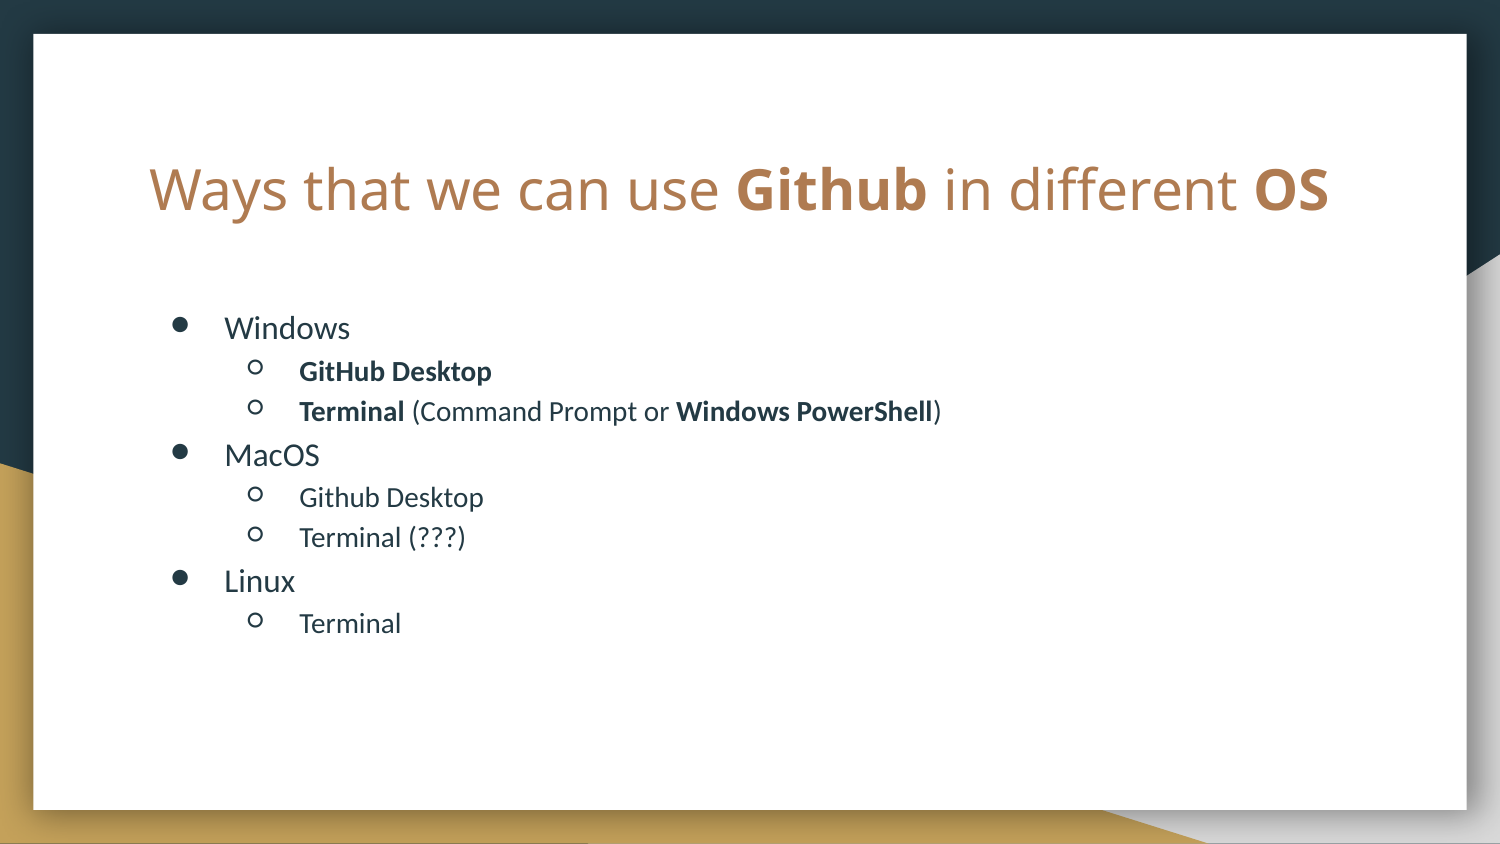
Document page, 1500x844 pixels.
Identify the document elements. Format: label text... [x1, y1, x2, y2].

list Windows GitHub Desktop Terminal (Command Prompt or Windows PowerShell) MacOS Github Desktop Terminal (???) Linux Terminal [134, 285, 1366, 688]
title Ways that we can use Github in different OS [134, 138, 1366, 285]
